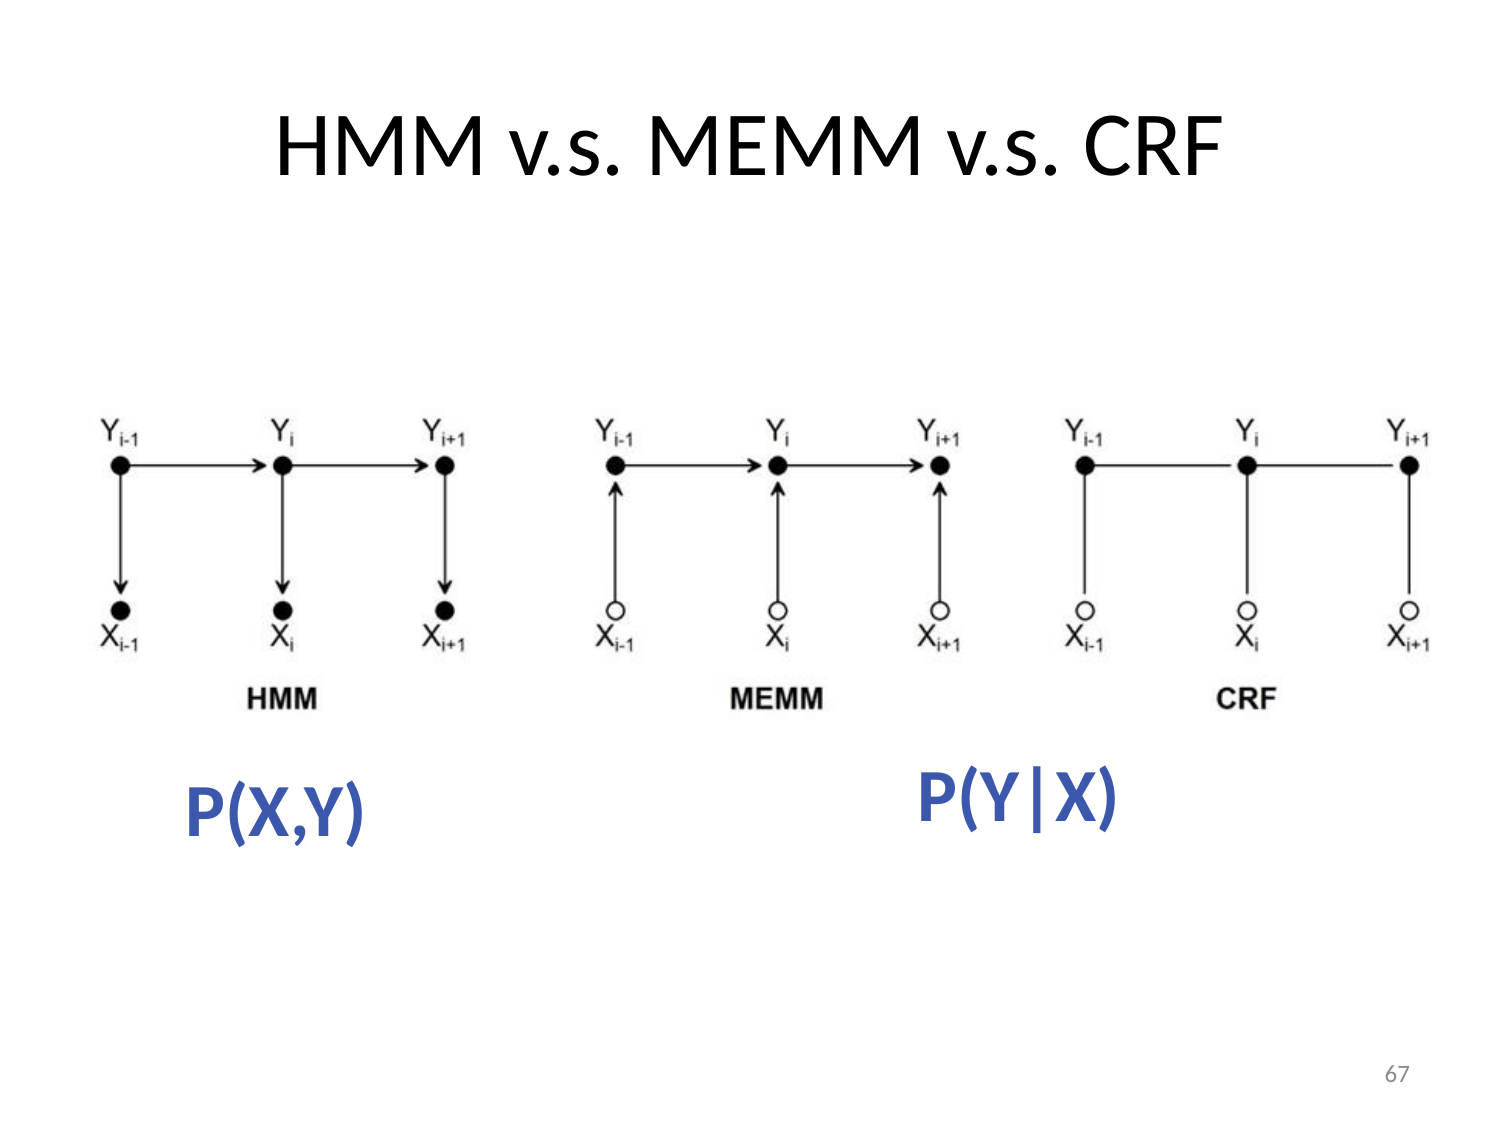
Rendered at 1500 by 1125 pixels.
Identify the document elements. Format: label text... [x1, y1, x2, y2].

text_box P(X,Y) [170, 762, 383, 859]
text_box P(Y|X) [902, 762, 1136, 844]
title HMM v.s. MEMM v.s. CRF [75, 45, 1425, 233]
picture [51, 379, 1484, 755]
slide_number 67 [1074, 1042, 1425, 1103]
